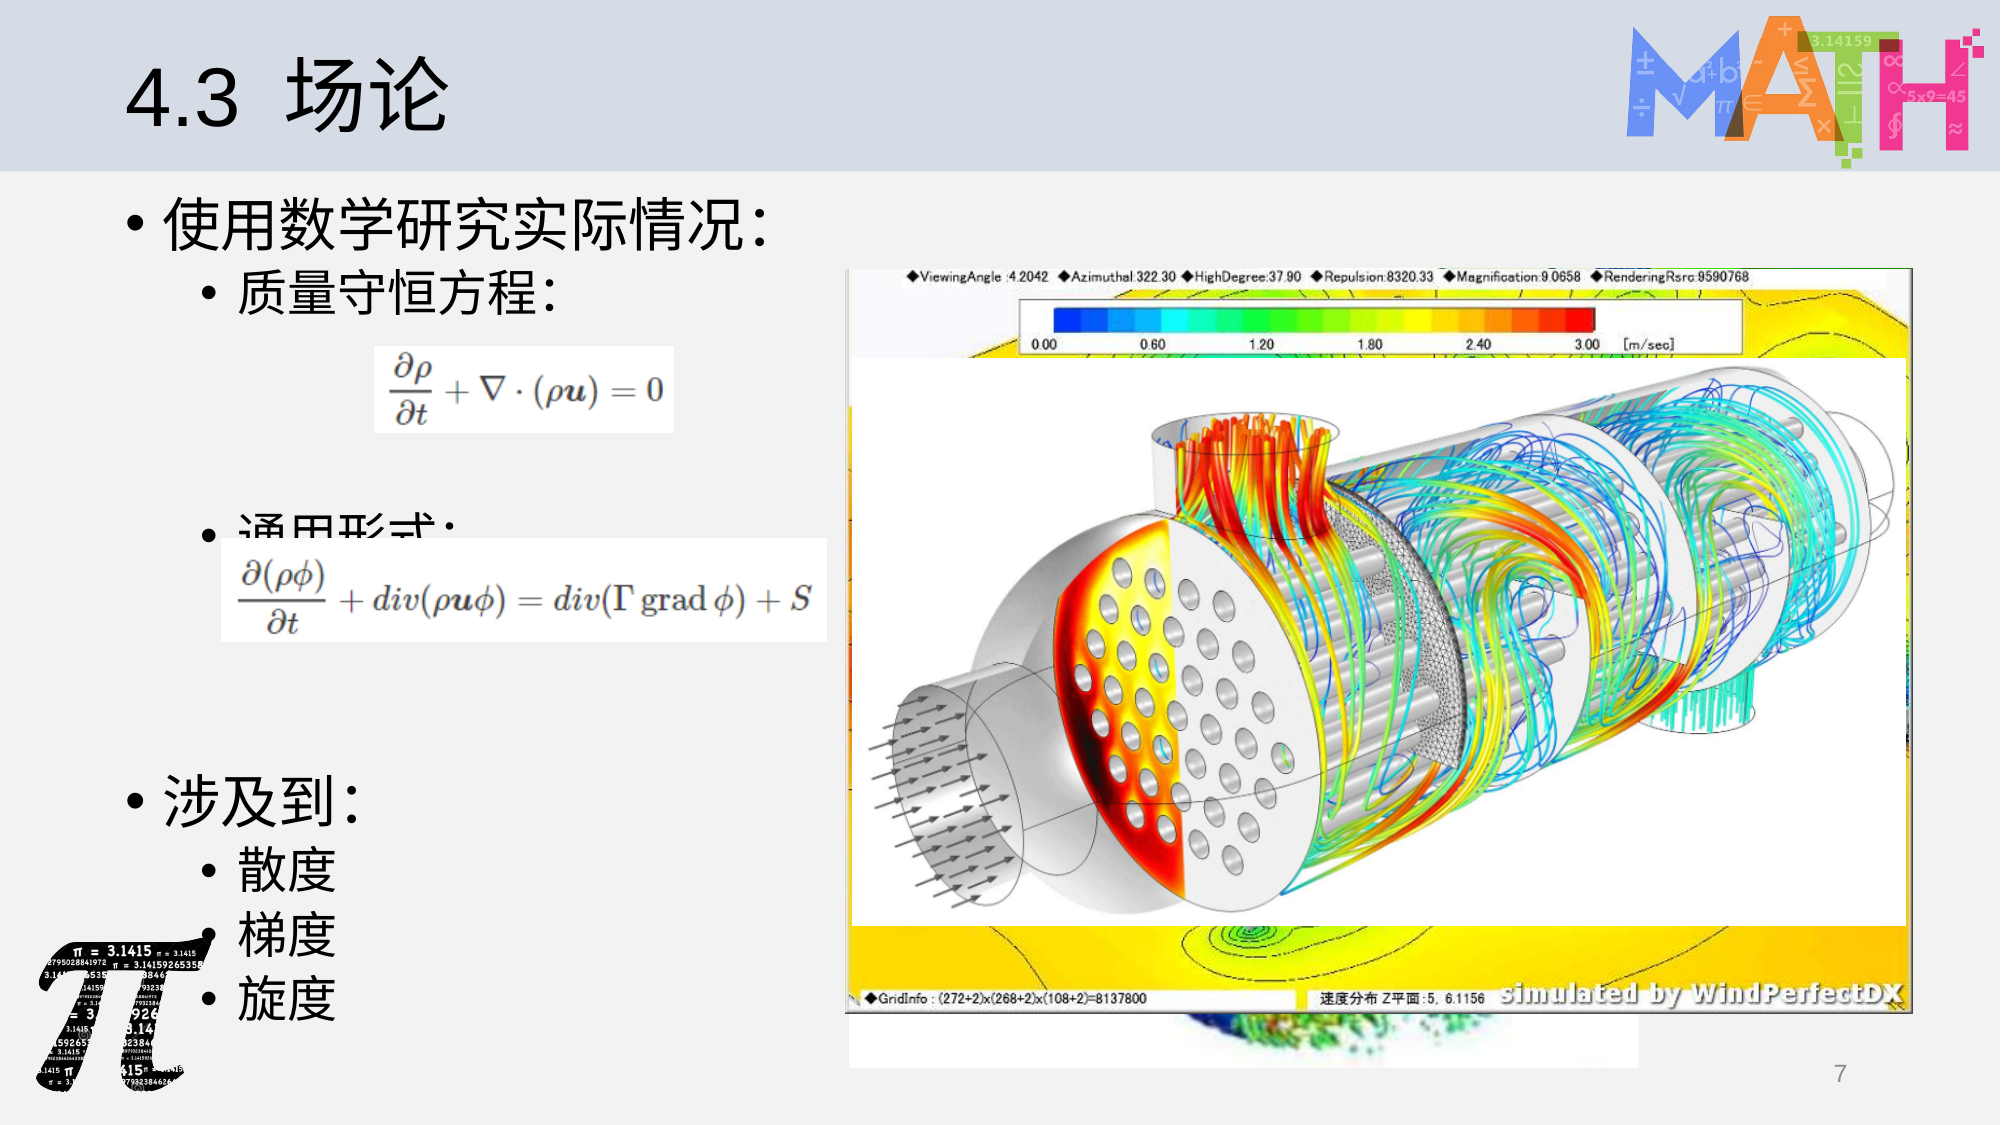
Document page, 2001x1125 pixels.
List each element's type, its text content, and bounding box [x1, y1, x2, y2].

picture [374, 346, 674, 433]
picture [845, 268, 1913, 1068]
slide_number 7 [1412, 1043, 1863, 1103]
title 4.3 场论 [109, 18, 1890, 153]
picture [221, 538, 827, 642]
picture [36, 937, 212, 1092]
picture [1626, 15, 1984, 169]
list 使用数学研究实际情况： 质量守恒方程： 通用形式： 涉及到： 散度 梯度 旋度 [109, 180, 1890, 1043]
